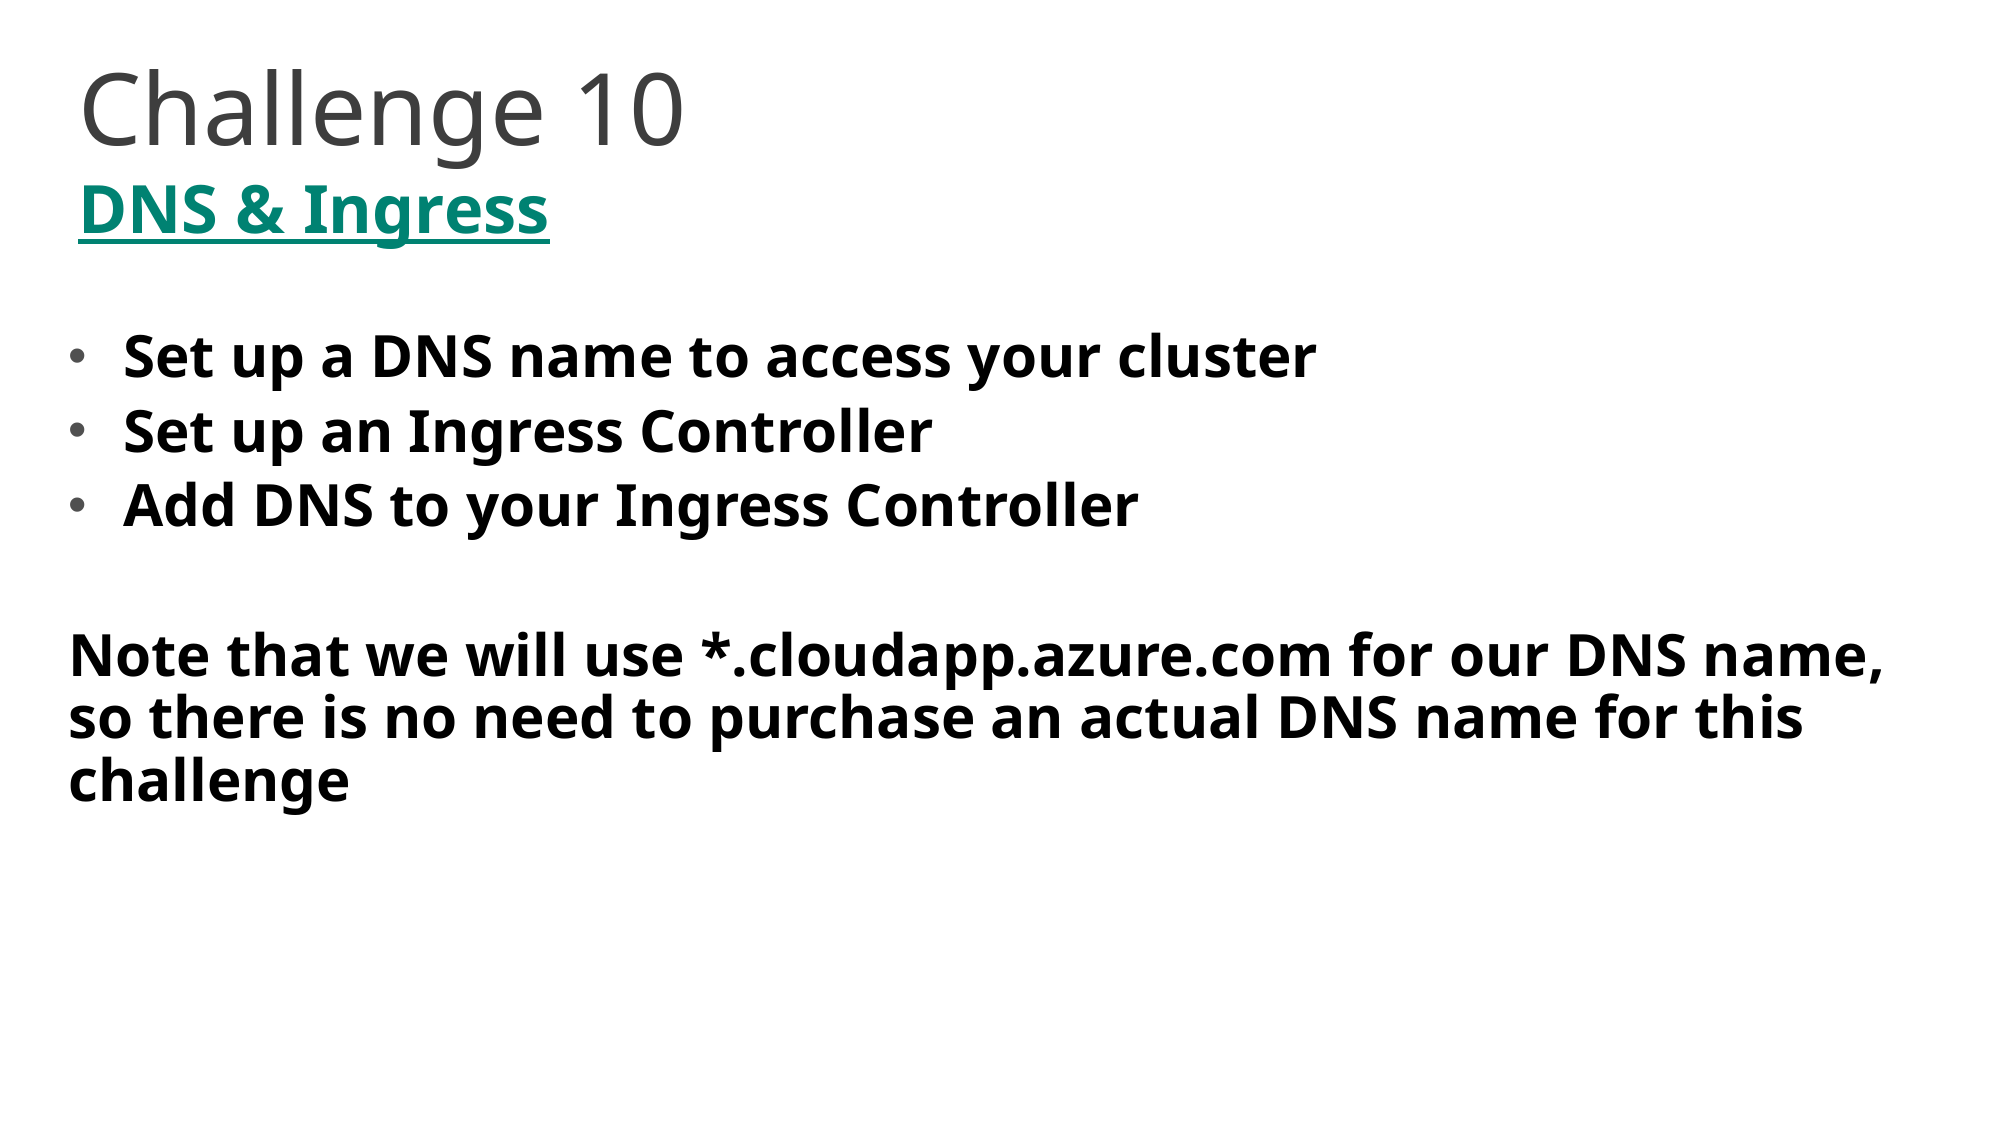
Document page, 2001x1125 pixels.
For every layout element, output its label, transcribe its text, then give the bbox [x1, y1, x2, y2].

text_box Challenge 10 DNS & Ingress [78, 59, 1617, 258]
list Set up a DNS name to access your cluster Set up an Ingress Controller Add DNS to your Ingress Controller Note that we will use *.cloudapp.azure.com for our DNS name, so there is no need to purchase an actual DNS name for this challenge [44, 312, 1956, 859]
